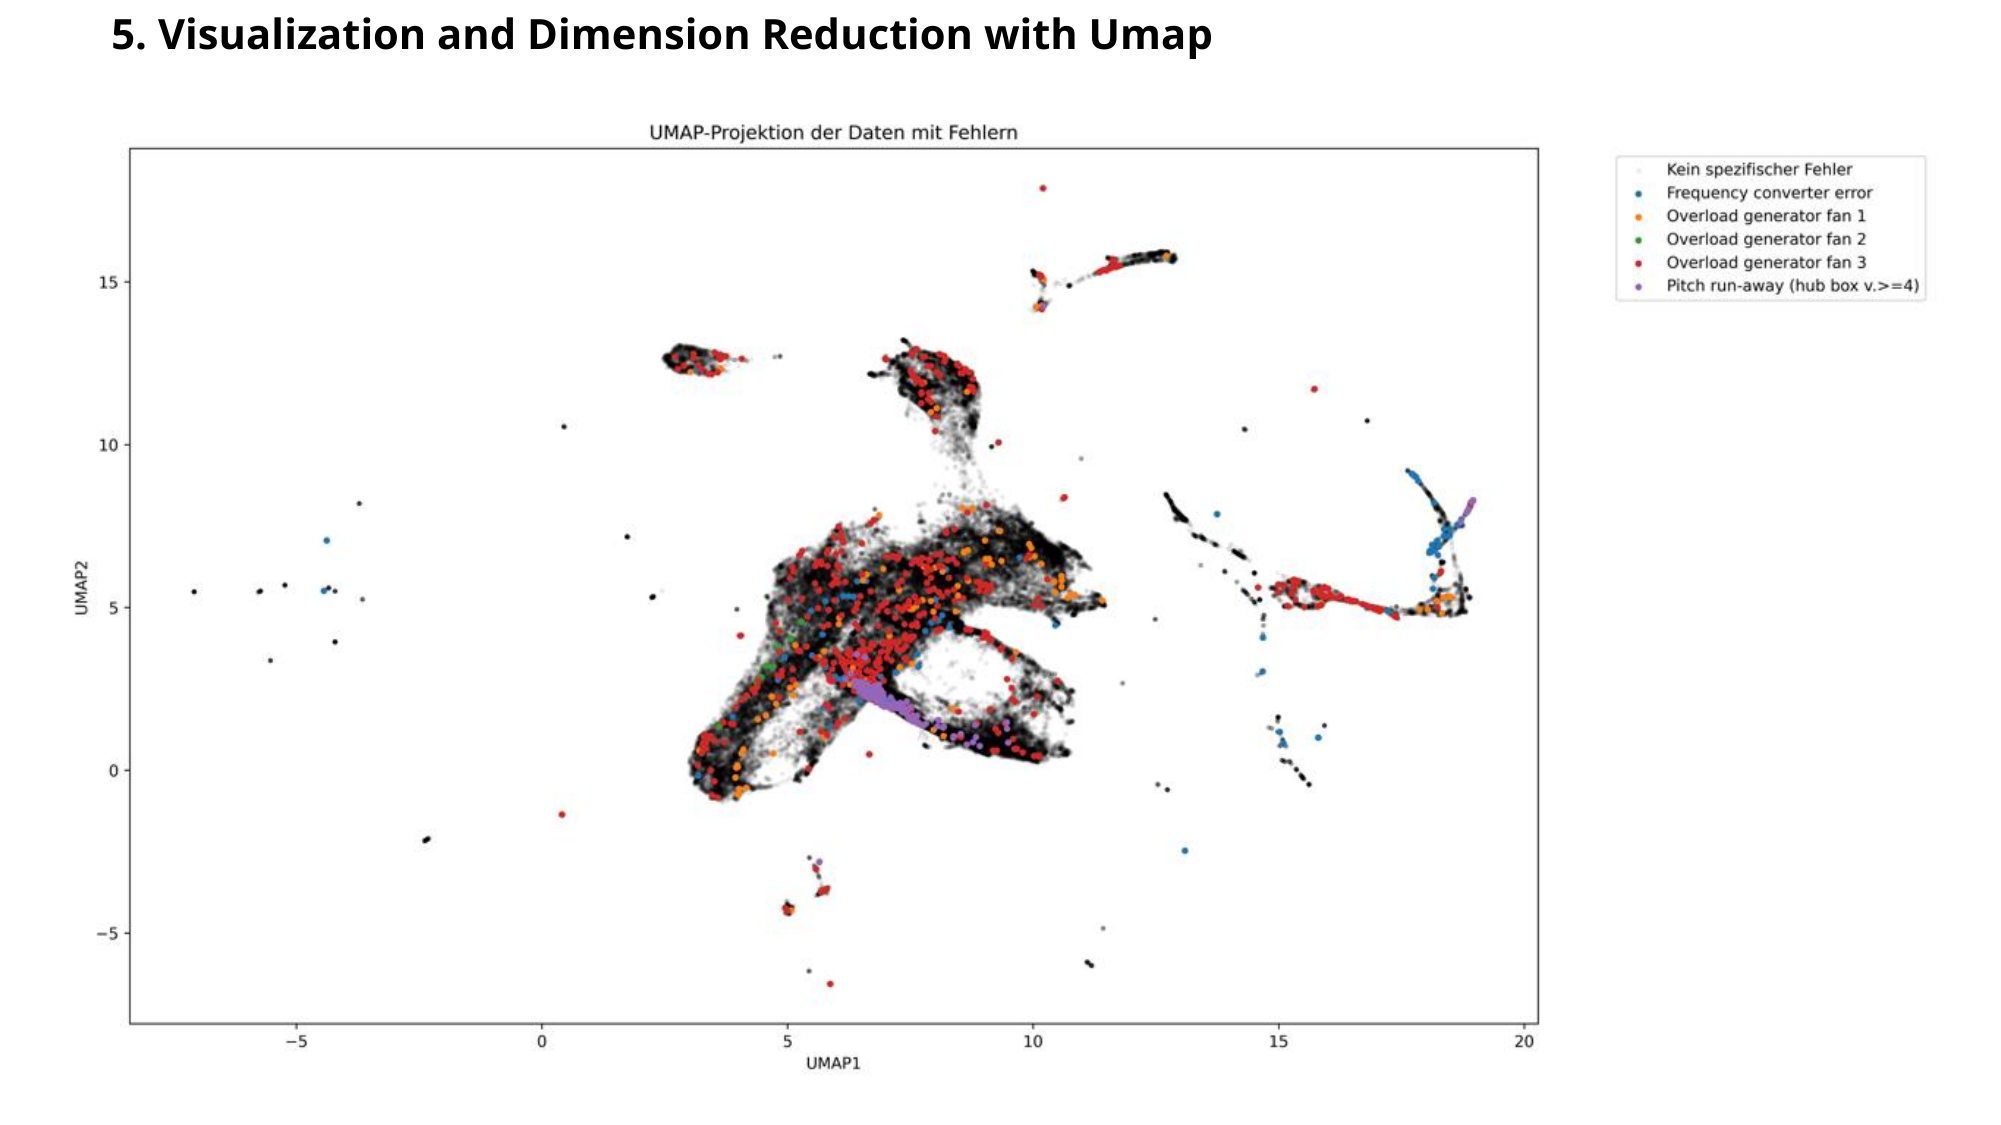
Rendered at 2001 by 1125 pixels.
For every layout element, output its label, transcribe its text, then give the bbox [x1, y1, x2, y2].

text_box 5. Visualization and Dimension Reduction with Umap [96, 0, 1633, 65]
picture [62, 113, 1938, 1084]
